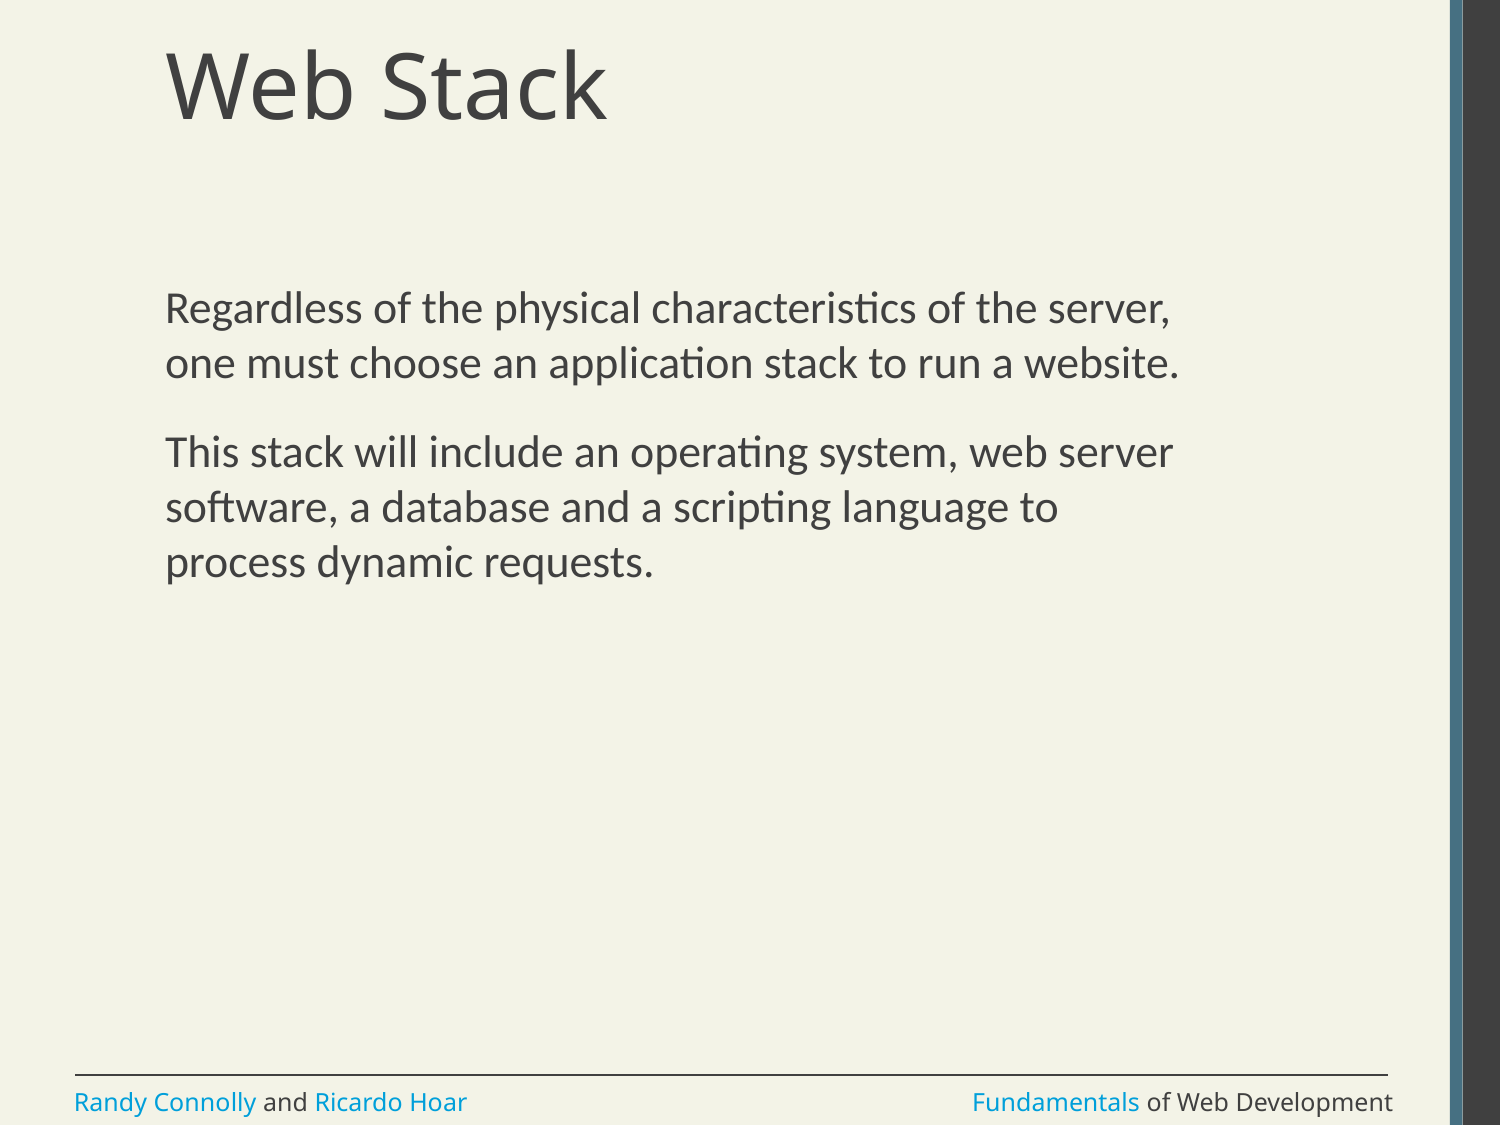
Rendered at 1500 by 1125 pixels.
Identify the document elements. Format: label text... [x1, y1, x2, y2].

title Web Stack [150, 20, 1425, 188]
list Regardless of the physical characteristics of the server, one must choose an application stack to run a website. This stack will include an operating system, web server software, a database and a scripting language to process dynamic requests. [150, 270, 1200, 1013]
